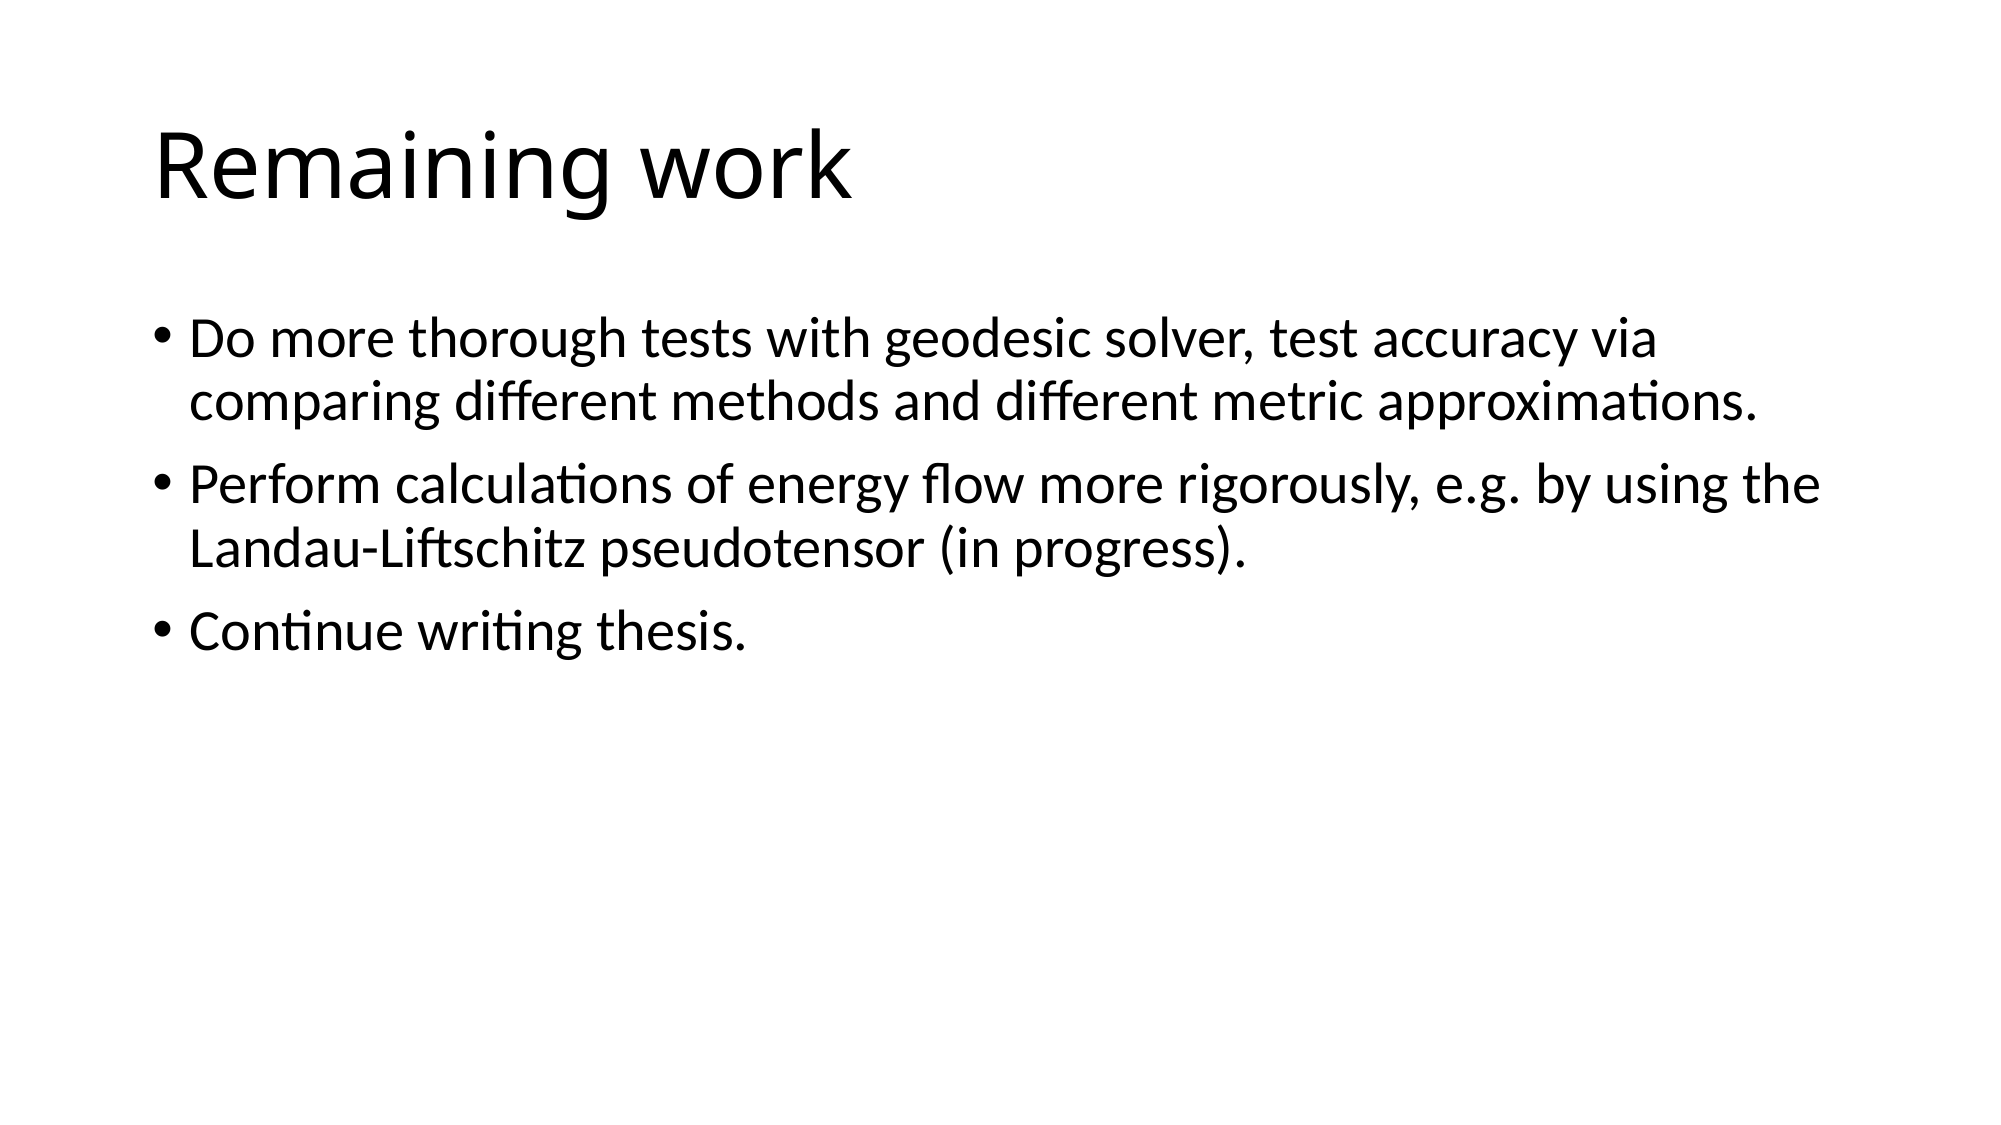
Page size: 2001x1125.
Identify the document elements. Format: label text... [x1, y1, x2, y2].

list Do more thorough tests with geodesic solver, test accuracy via comparing different methods and different metric approximations. Perform calculations of energy flow more rigorously, e.g. by using the Landau-Liftschitz pseudotensor (in progress). Continue writing thesis. [137, 299, 1863, 1014]
title Remaining work [137, 59, 1863, 278]
